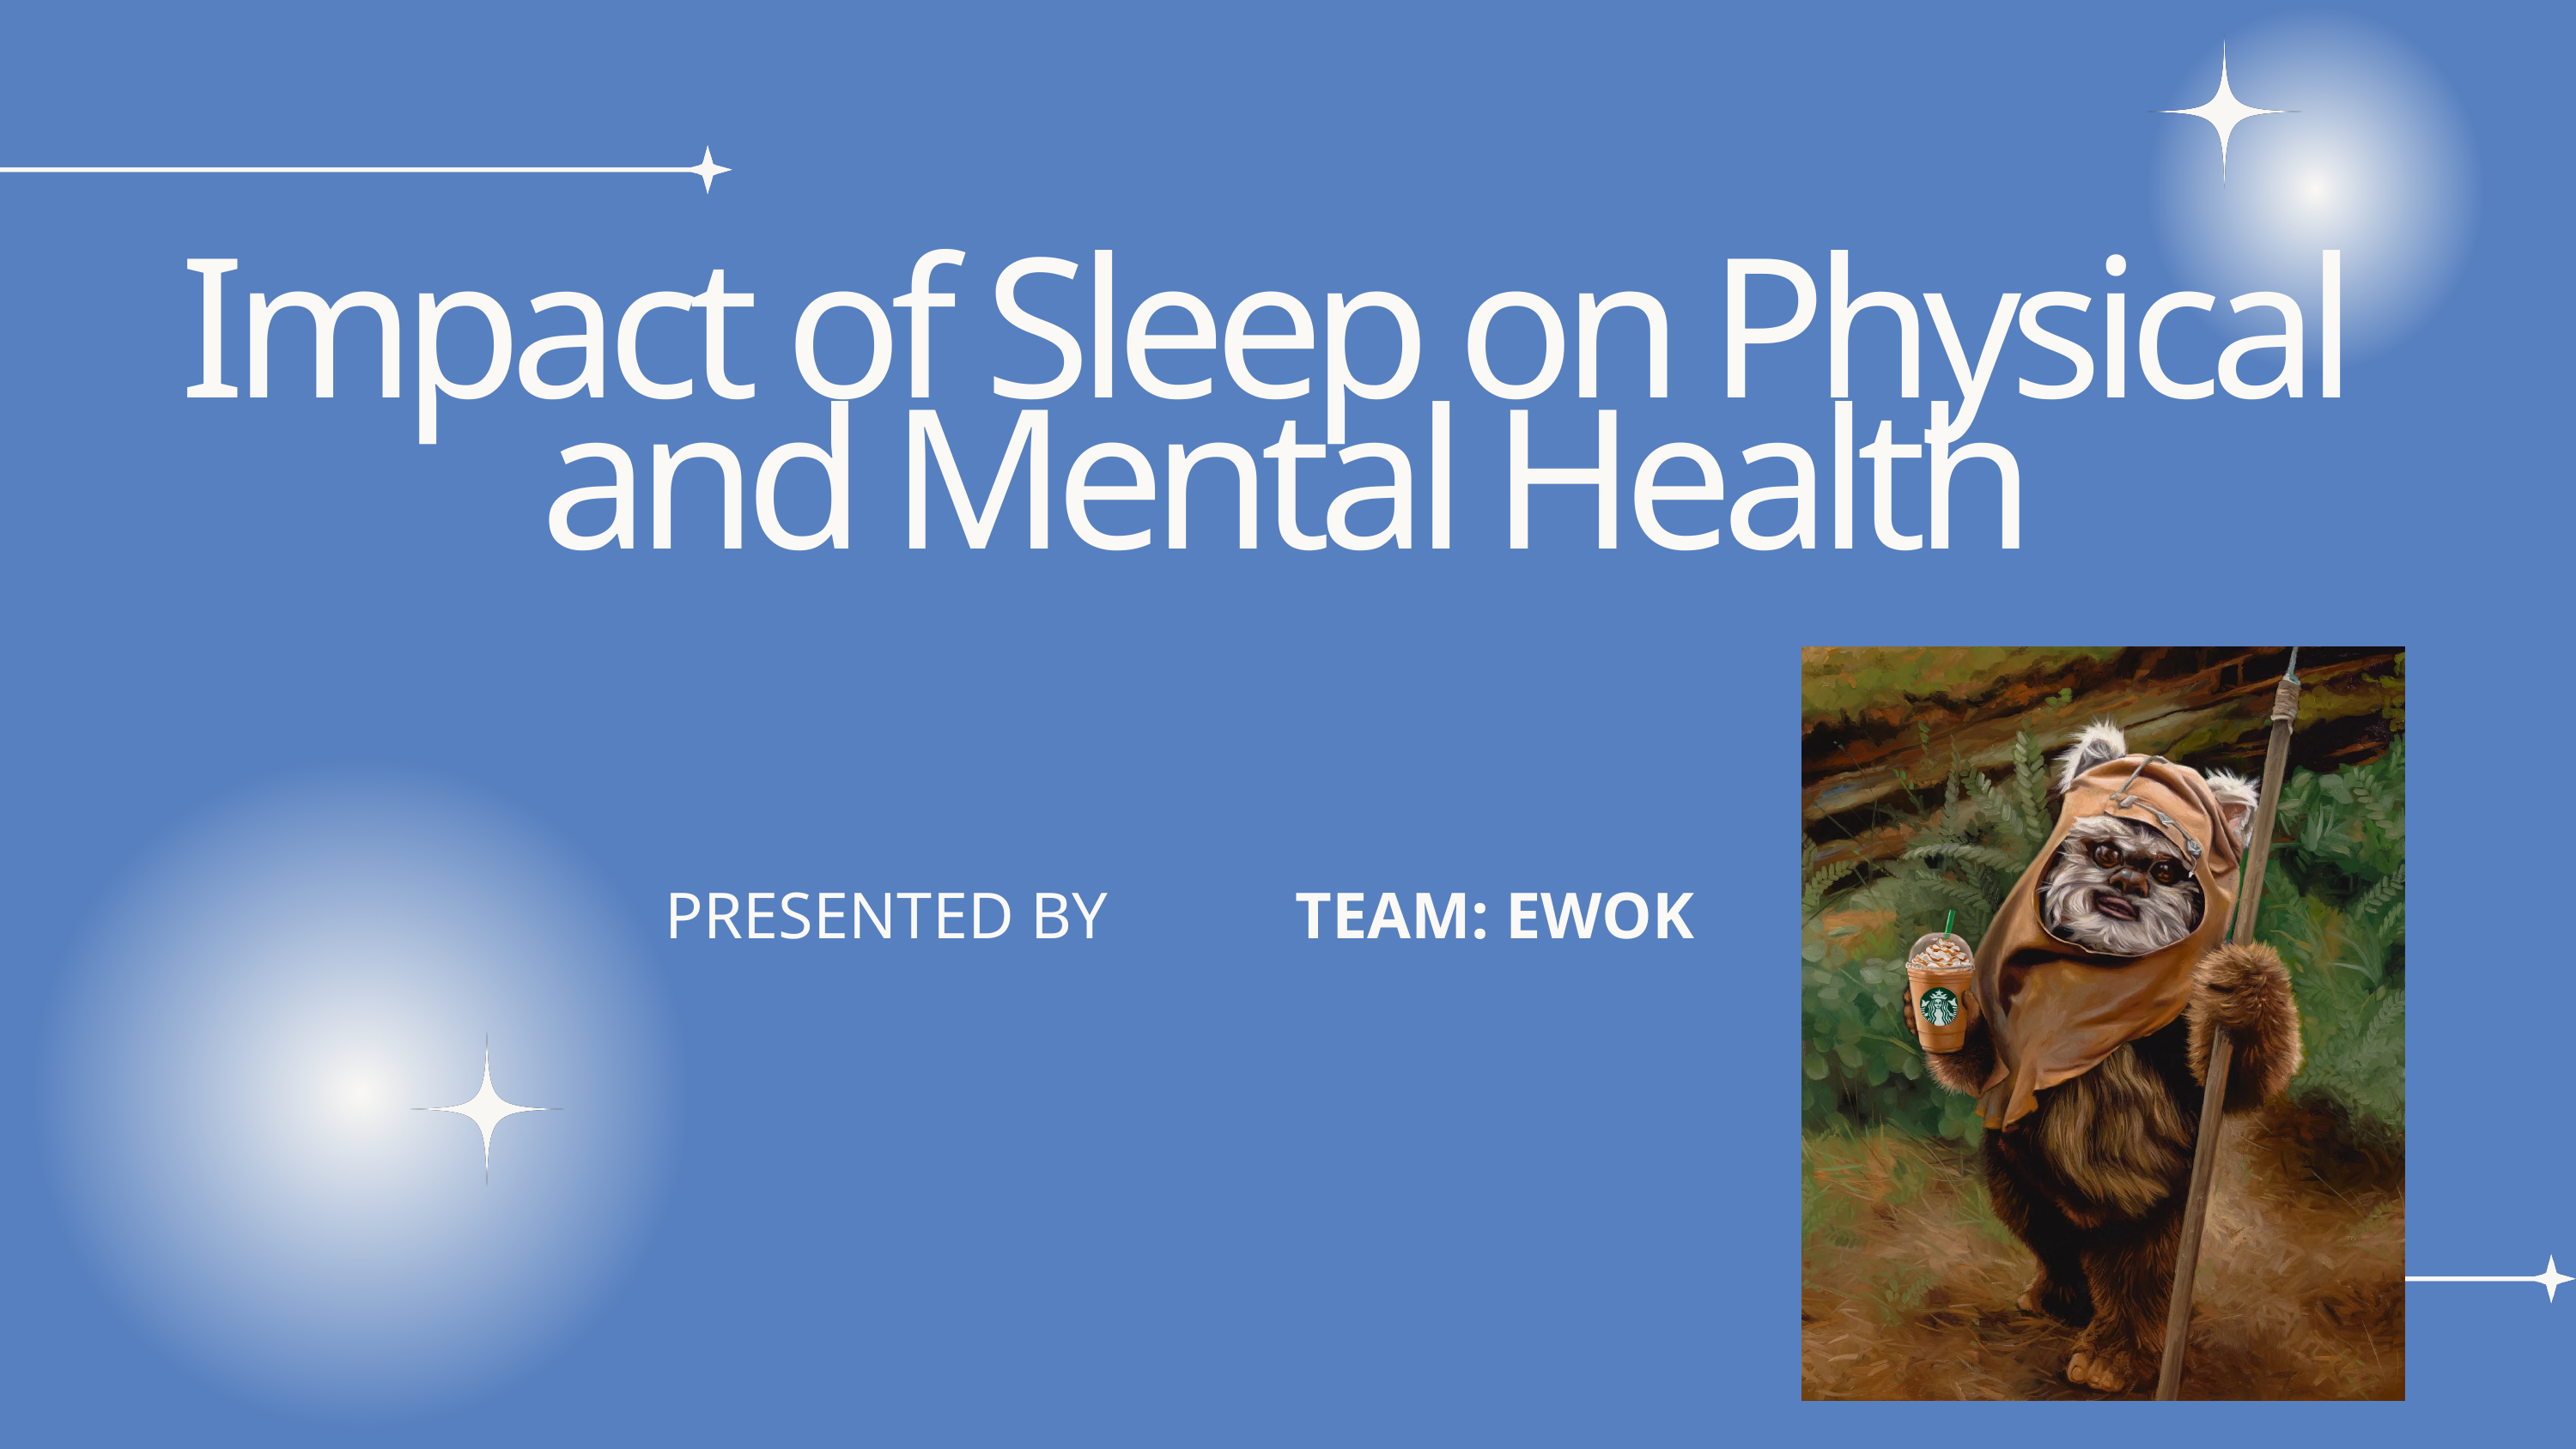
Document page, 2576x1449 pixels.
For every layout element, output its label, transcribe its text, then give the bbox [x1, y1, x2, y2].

text_box [2146, 33, 2303, 190]
text_box [409, 1031, 565, 1187]
text_box [30, 756, 691, 1429]
text_box [0, 144, 732, 195]
picture [1801, 646, 2406, 1402]
text_box [2409, 1253, 2576, 1304]
text_box Impact of Sleep on Physical and Mental Health [0, 285, 2576, 589]
text_box PRESENTED BY [665, 862, 1170, 952]
text_box [2146, 5, 2485, 285]
text_box TEAM: EWOK [1170, 862, 1696, 952]
